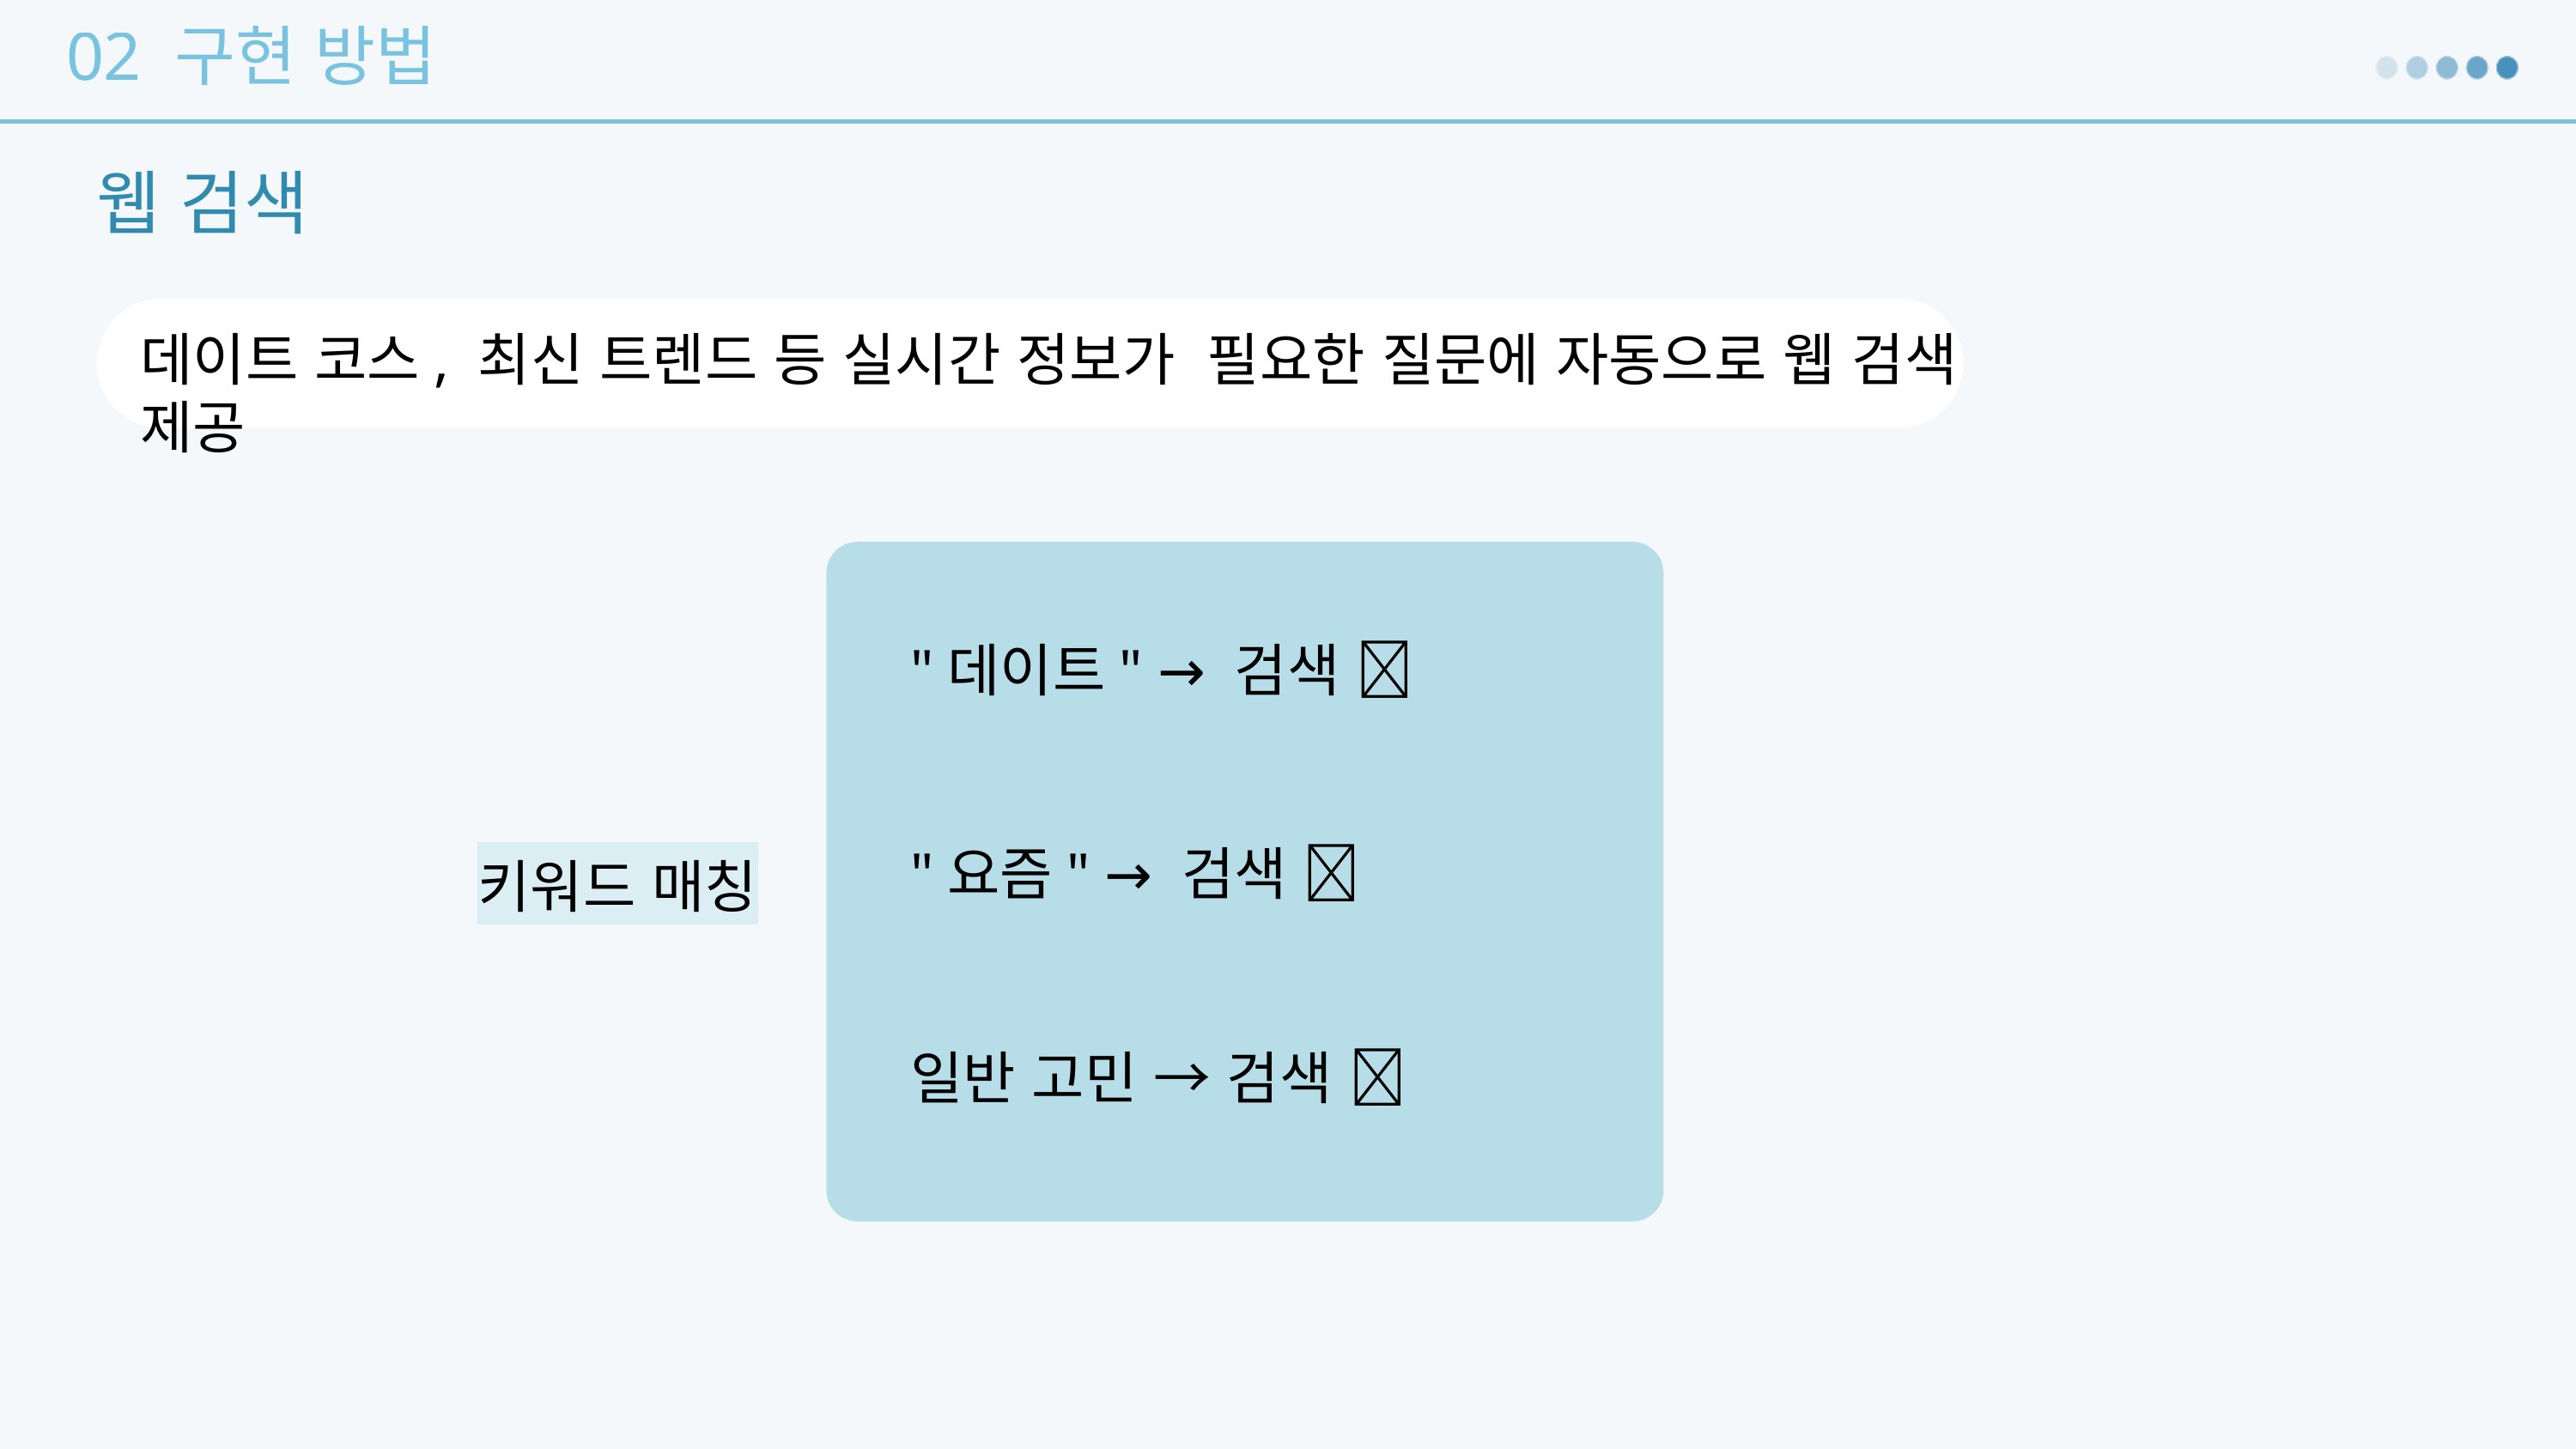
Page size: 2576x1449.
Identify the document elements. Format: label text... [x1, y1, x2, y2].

picture [0, 119, 2576, 124]
text_box 데이트 코스, 최신 트렌드 등 실시간 정보가 필요한 질문에 자동으로 웹 검색 제공 [140, 325, 2008, 417]
picture [2373, 55, 2521, 81]
text_box [824, 540, 1666, 1223]
text_box [94, 297, 1953, 430]
text_box 02 구현 방법 [66, 17, 921, 112]
text_box 키워드 매칭 [477, 853, 765, 919]
text_box "데이트" → 검색 ✅ "요즘" → 검색 ✅ 일반 고민 → 검색 ❌ [910, 636, 1725, 1192]
text_box 웹 검색 [96, 162, 2117, 260]
